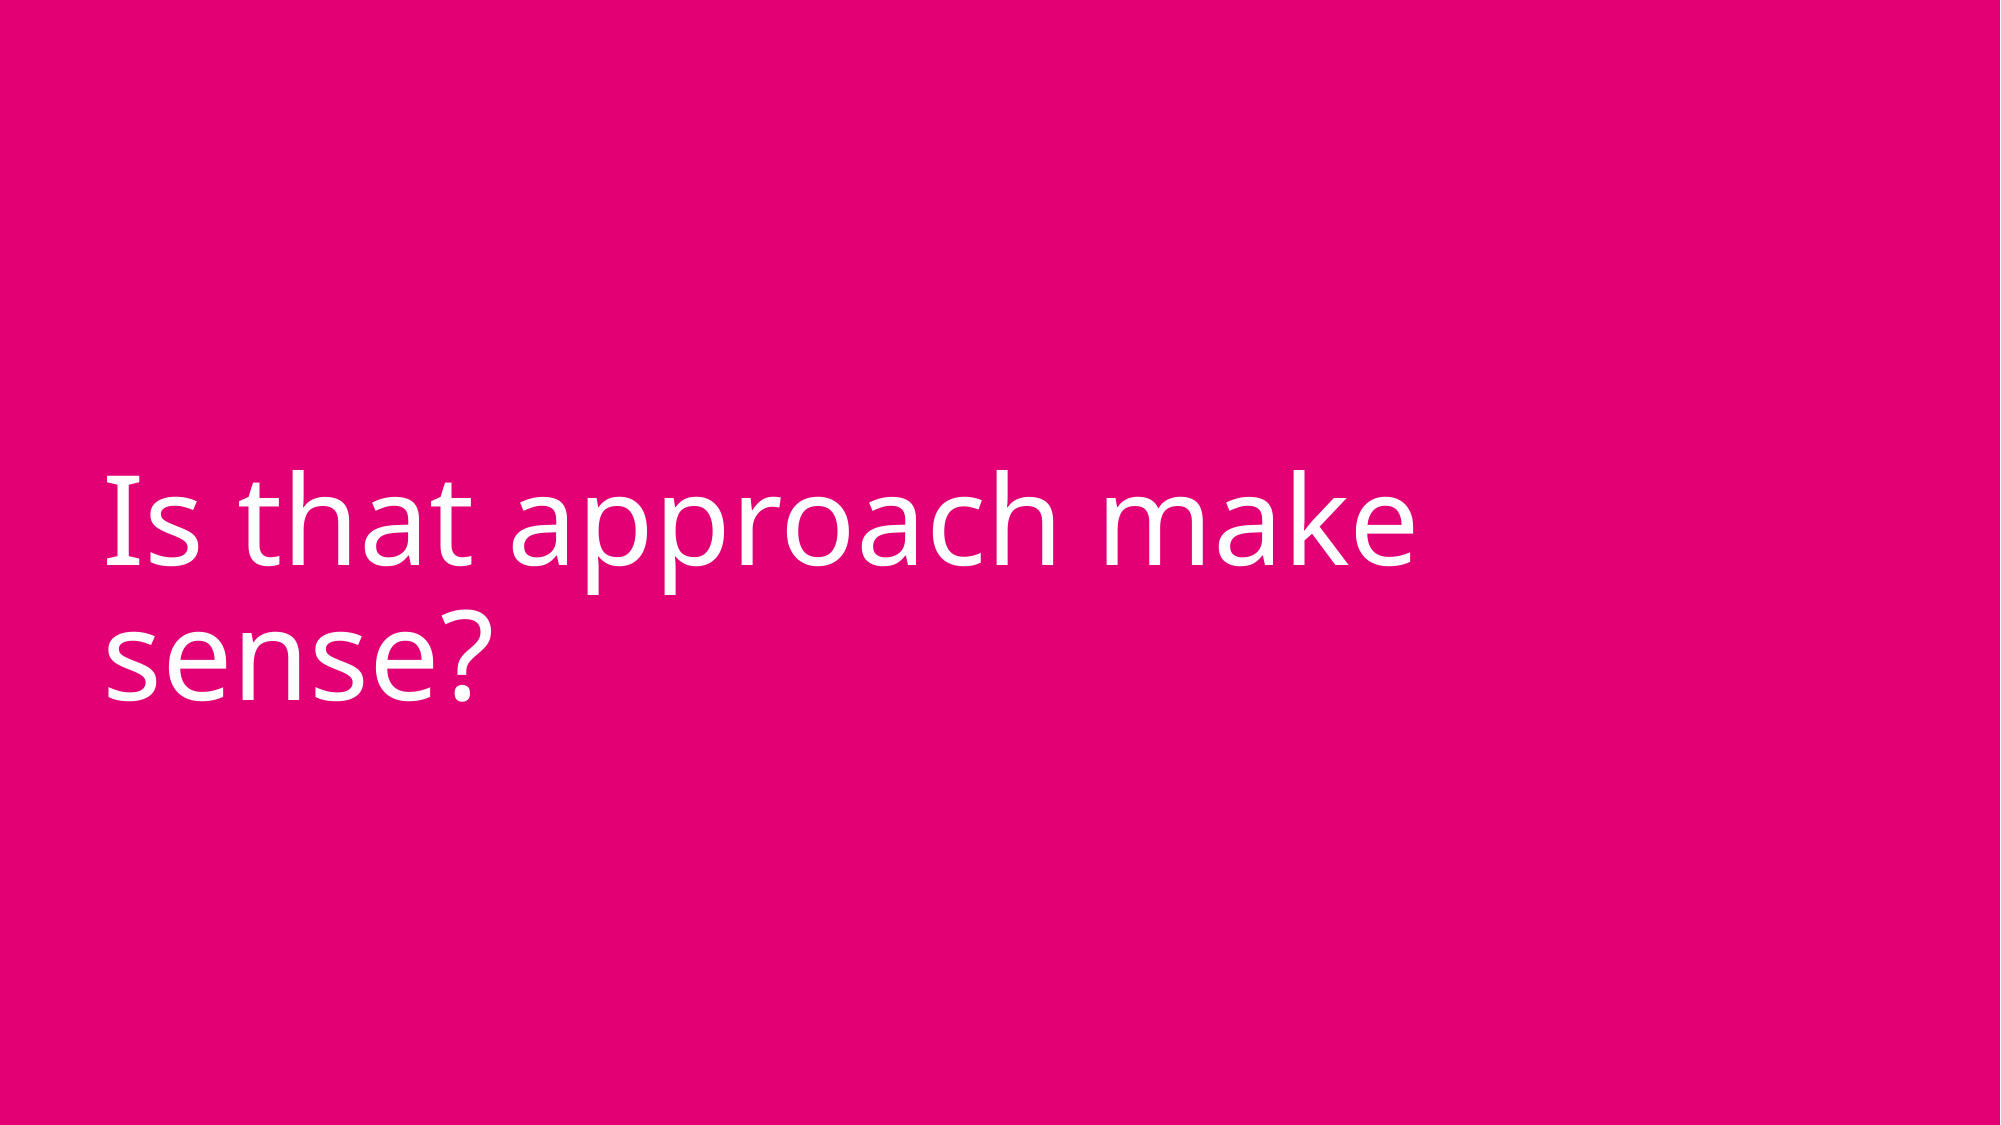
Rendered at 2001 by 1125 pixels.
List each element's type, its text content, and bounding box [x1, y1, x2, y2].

title Is that approach make sense? [102, 326, 1756, 728]
